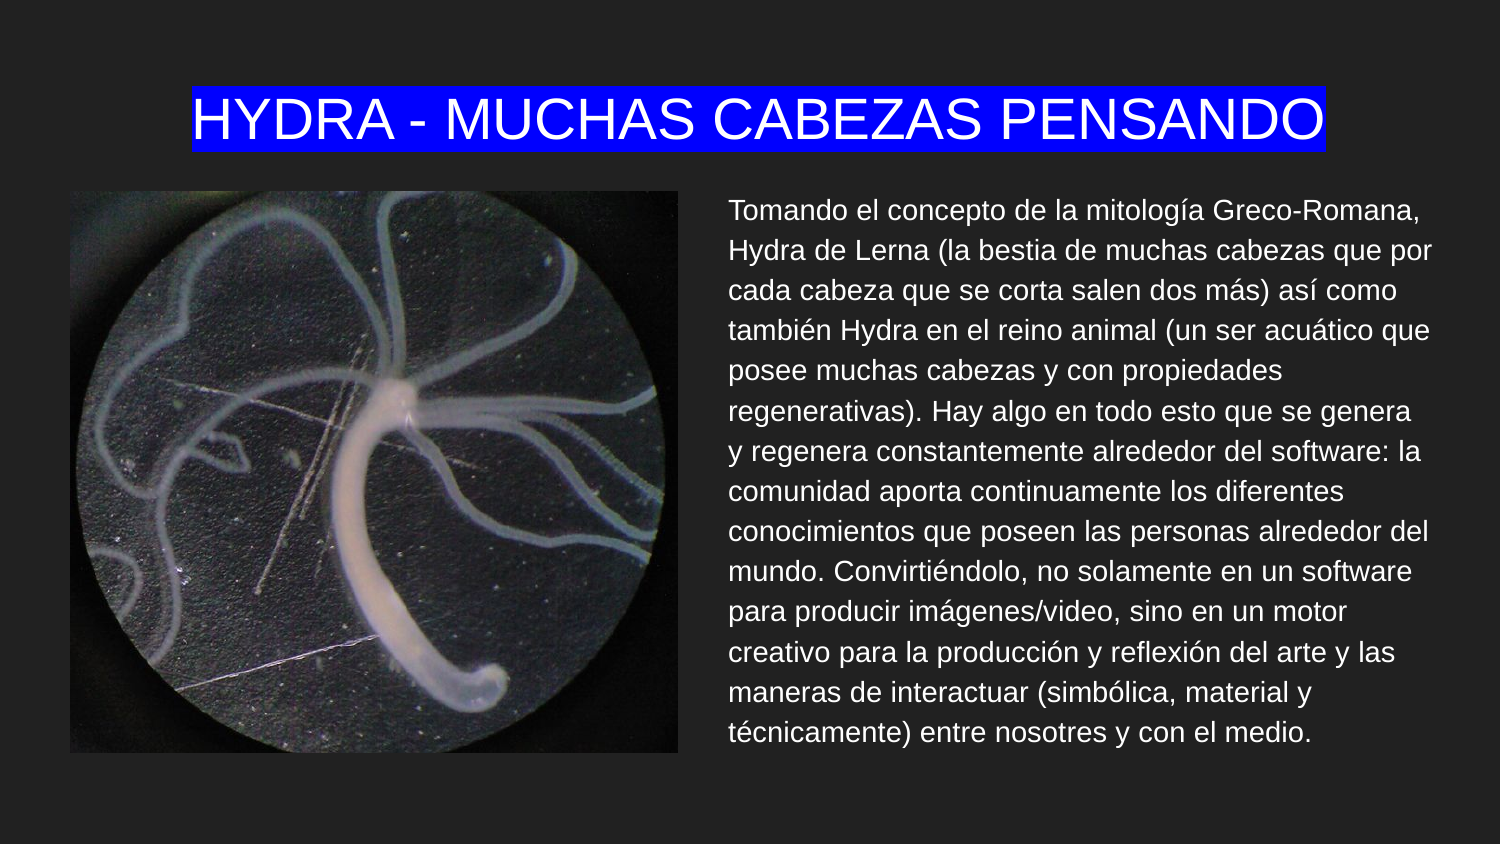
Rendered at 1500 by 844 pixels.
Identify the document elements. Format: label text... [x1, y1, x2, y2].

title HYDRA - MUCHAS CABEZAS PENSANDO [60, 65, 1458, 160]
list Tomando el concepto de la mitología Greco-Romana, Hydra de Lerna (la bestia de muchas cabezas que por cada cabeza que se corta salen dos más) así como también Hydra en el reino animal (un ser acuático que posee muchas cabezas y con propiedades regenerativas). Hay algo en todo esto que se genera y regenera constantemente alrededor del software: la comunidad aporta continuamente los diferentes conocimientos que poseen las personas alrededor del mundo. Convirtiéndolo, no solamente en un software para producir imágenes/video, sino en un motor creativo para la producción y reflexión del arte y las maneras de interactuar (simbólica, material y técnicamente) entre nosotres y con el medio. [713, 170, 1449, 732]
picture [70, 191, 679, 753]
